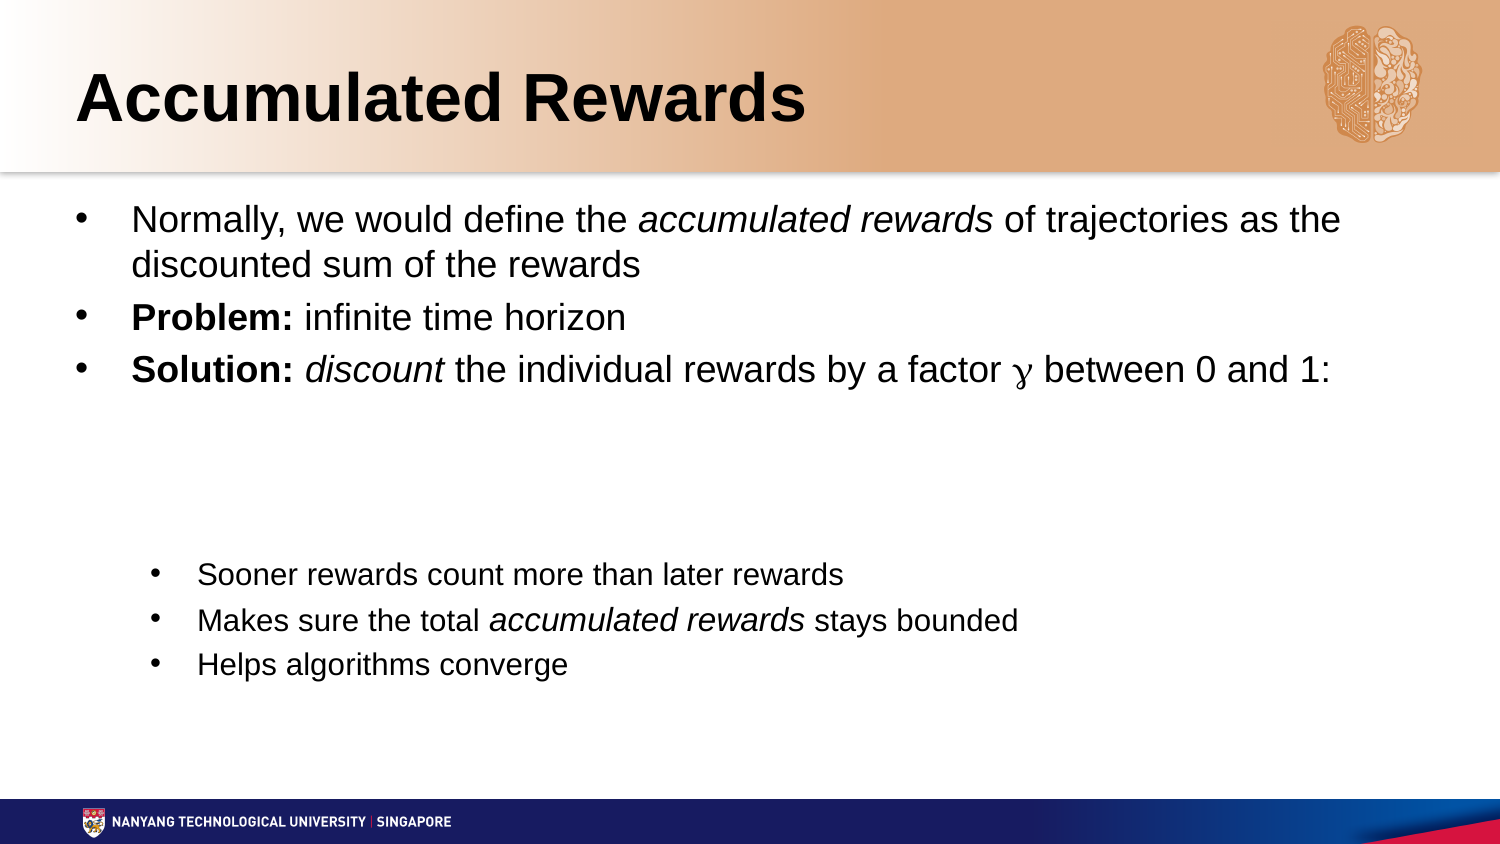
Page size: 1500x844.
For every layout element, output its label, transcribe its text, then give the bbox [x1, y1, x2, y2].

picture [0, 799, 1500, 844]
list Normally, we would define the accumulated rewards of trajectories as the discounted sum of the rewards Problem: infinite time horizon Solution: discount the individual rewards by a factor  between 0 and 1: Sooner rewards count more than later rewards Makes sure the total accumulated rewards stays bounded Helps algorithms converge [60, 187, 1457, 779]
title Accumulated Rewards [60, 45, 1444, 143]
